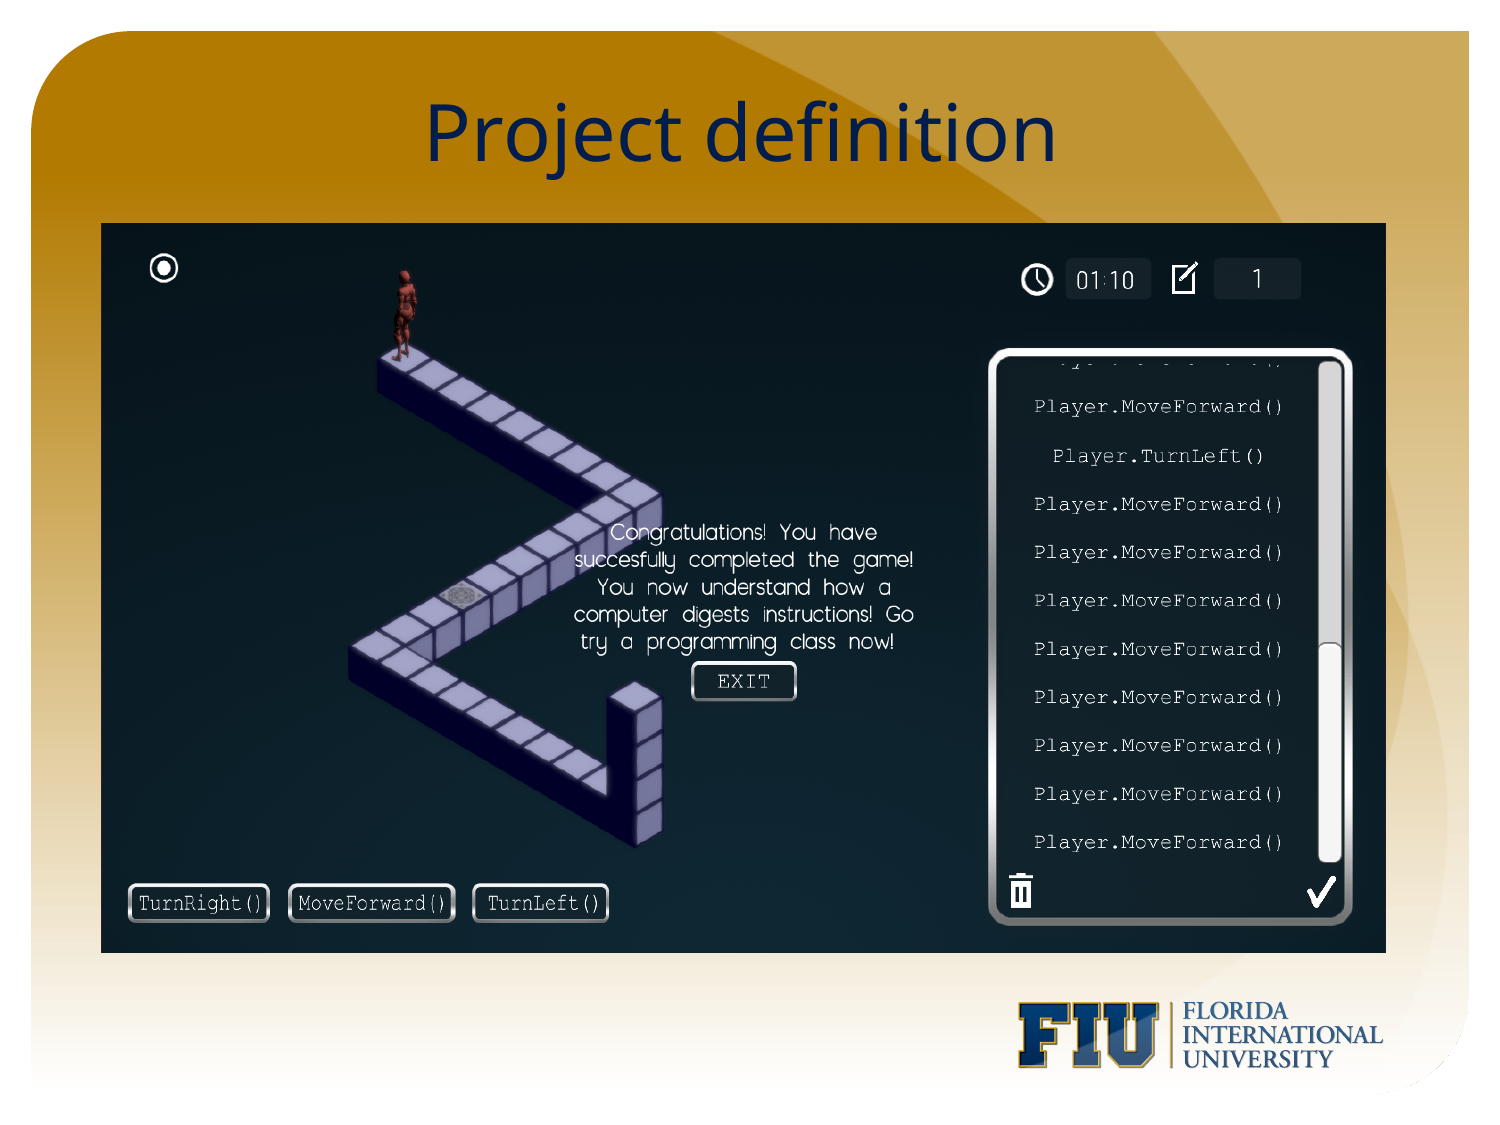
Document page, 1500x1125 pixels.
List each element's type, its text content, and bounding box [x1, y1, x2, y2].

text_box Project definition [120, 81, 1365, 185]
picture [24, 30, 1473, 1094]
